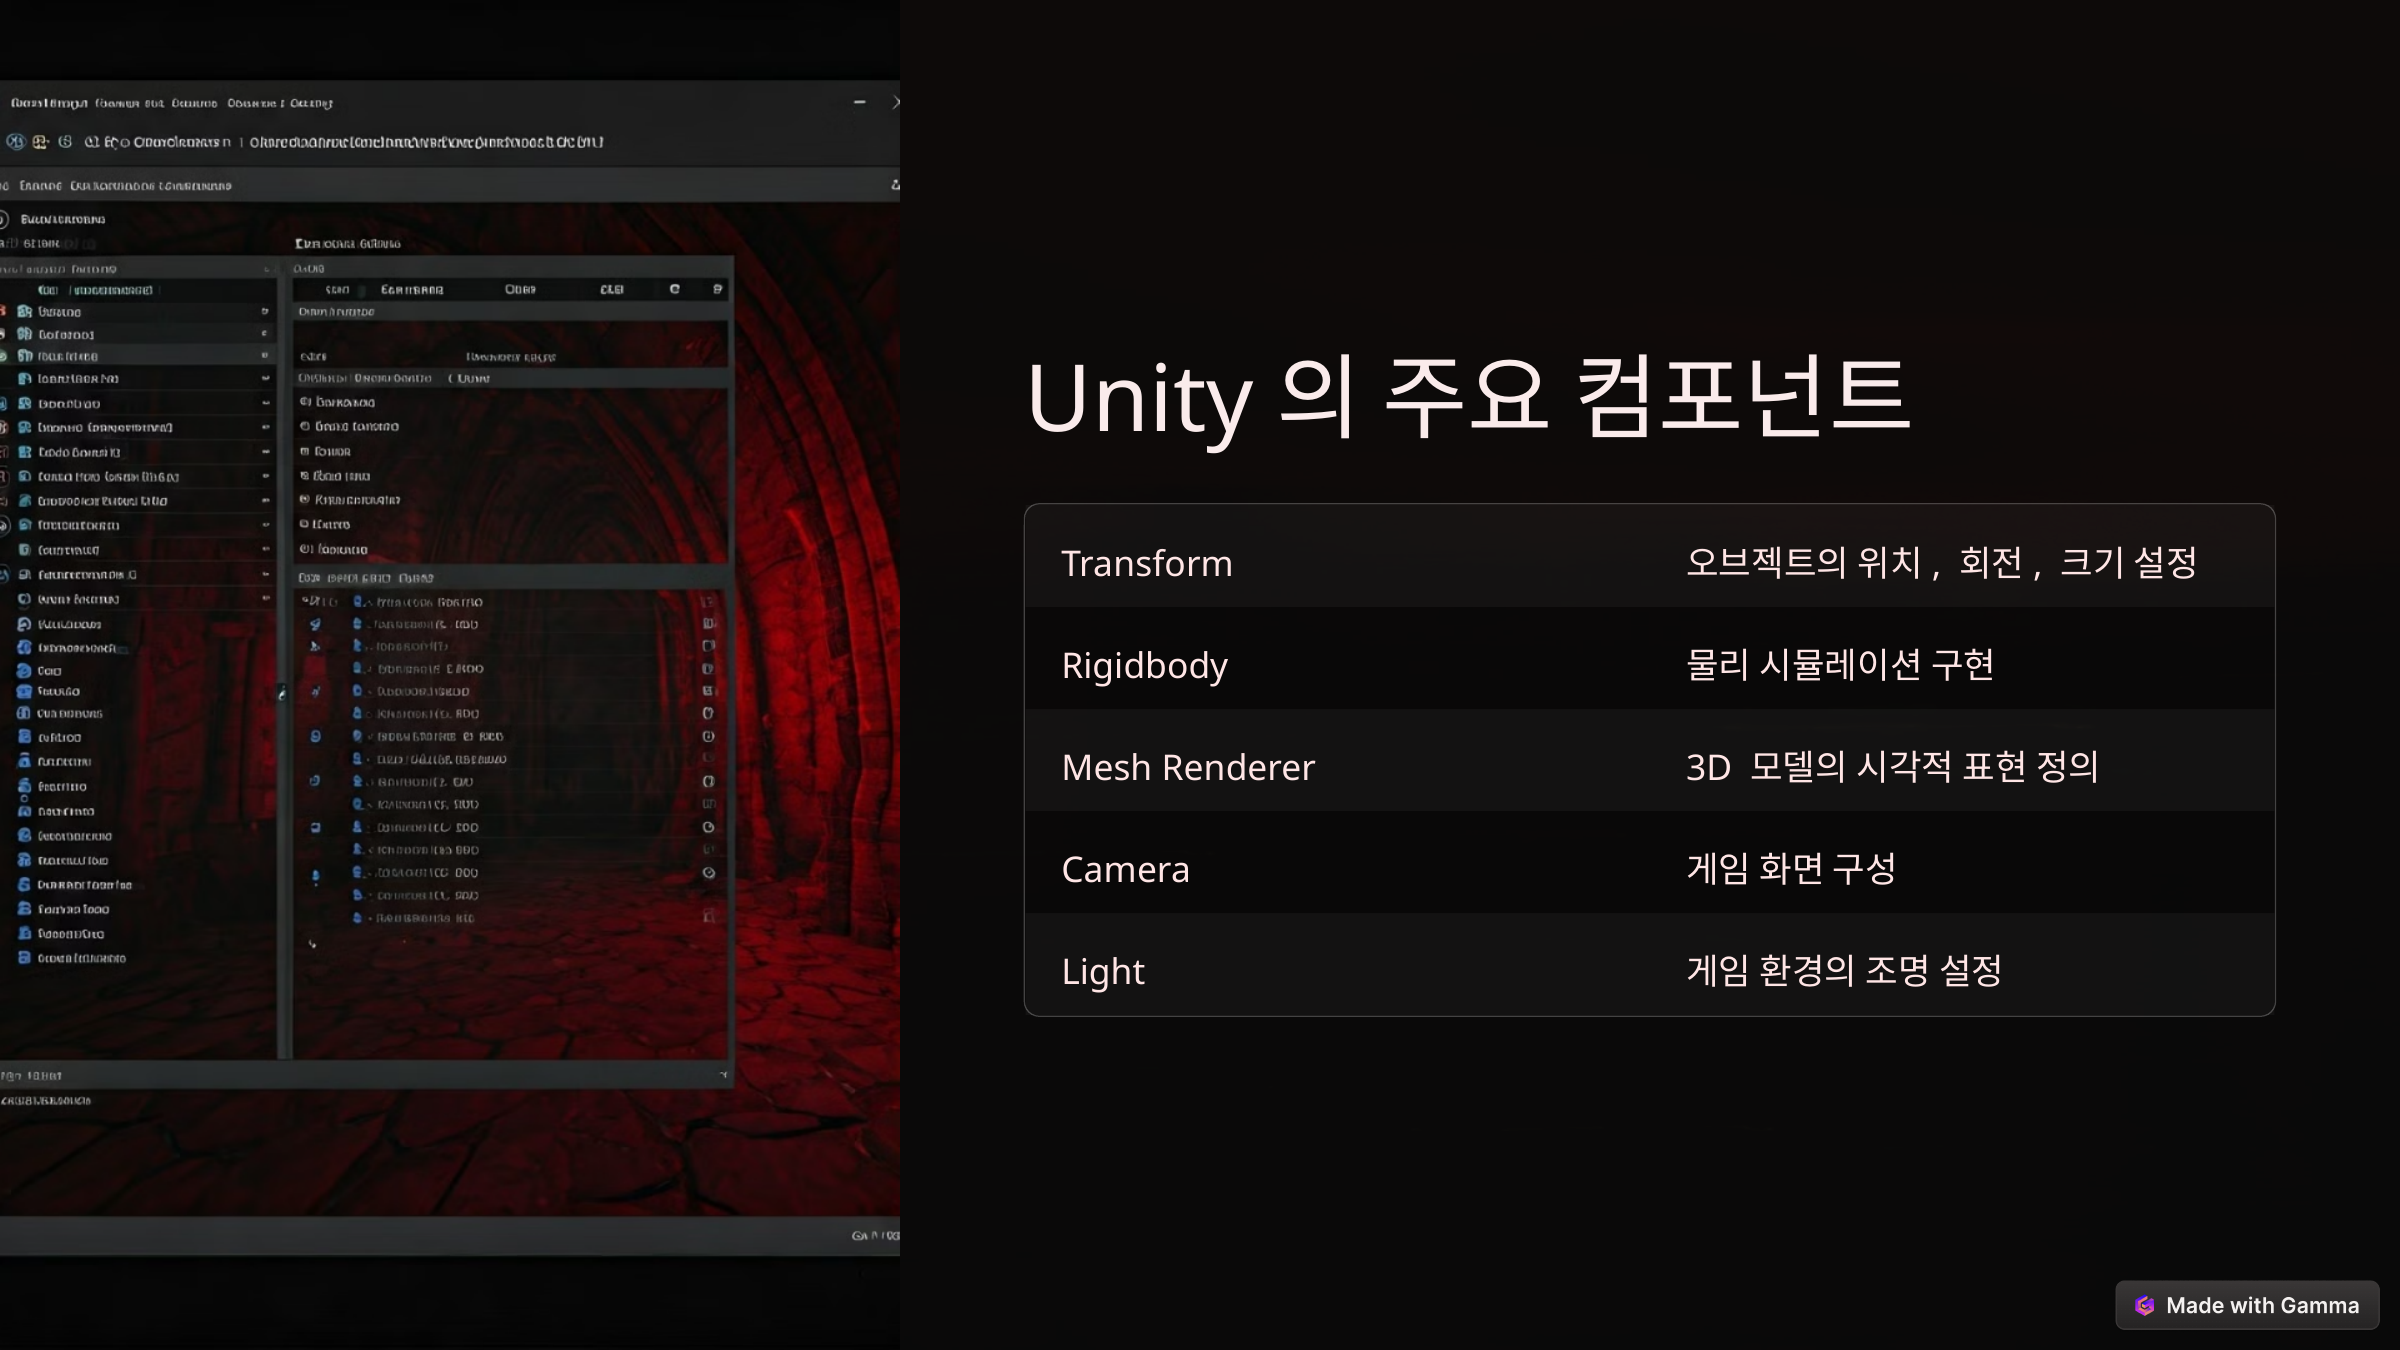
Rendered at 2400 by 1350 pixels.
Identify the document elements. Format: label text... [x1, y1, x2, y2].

text_box [1025, 709, 2275, 811]
text_box Transform [1061, 527, 1614, 585]
text_box 게임 환경의 조명 설정 [1686, 935, 2239, 993]
text_box Rigidbody [1061, 629, 1614, 687]
text_box Mesh Renderer [1061, 731, 1614, 789]
text_box 게임 화면 구성 [1686, 833, 2239, 891]
text_box Camera [1061, 833, 1614, 891]
text_box [1025, 811, 2275, 913]
text_box [1025, 913, 2275, 1016]
text_box Unity의 주요 컴포넌트 [1024, 333, 1961, 451]
text_box 3D 모델의 시각적 표현 정의 [1686, 731, 2239, 789]
text_box Light [1061, 935, 1614, 993]
text_box 오브젝트의 위치, 회전, 크기 설정 [1686, 527, 2239, 585]
picture [2106, 1271, 2389, 1339]
picture [0, 0, 900, 1350]
text_box [1025, 505, 2275, 607]
text_box [1025, 607, 2275, 709]
text_box 물리 시뮬레이션 구현 [1686, 629, 2239, 687]
